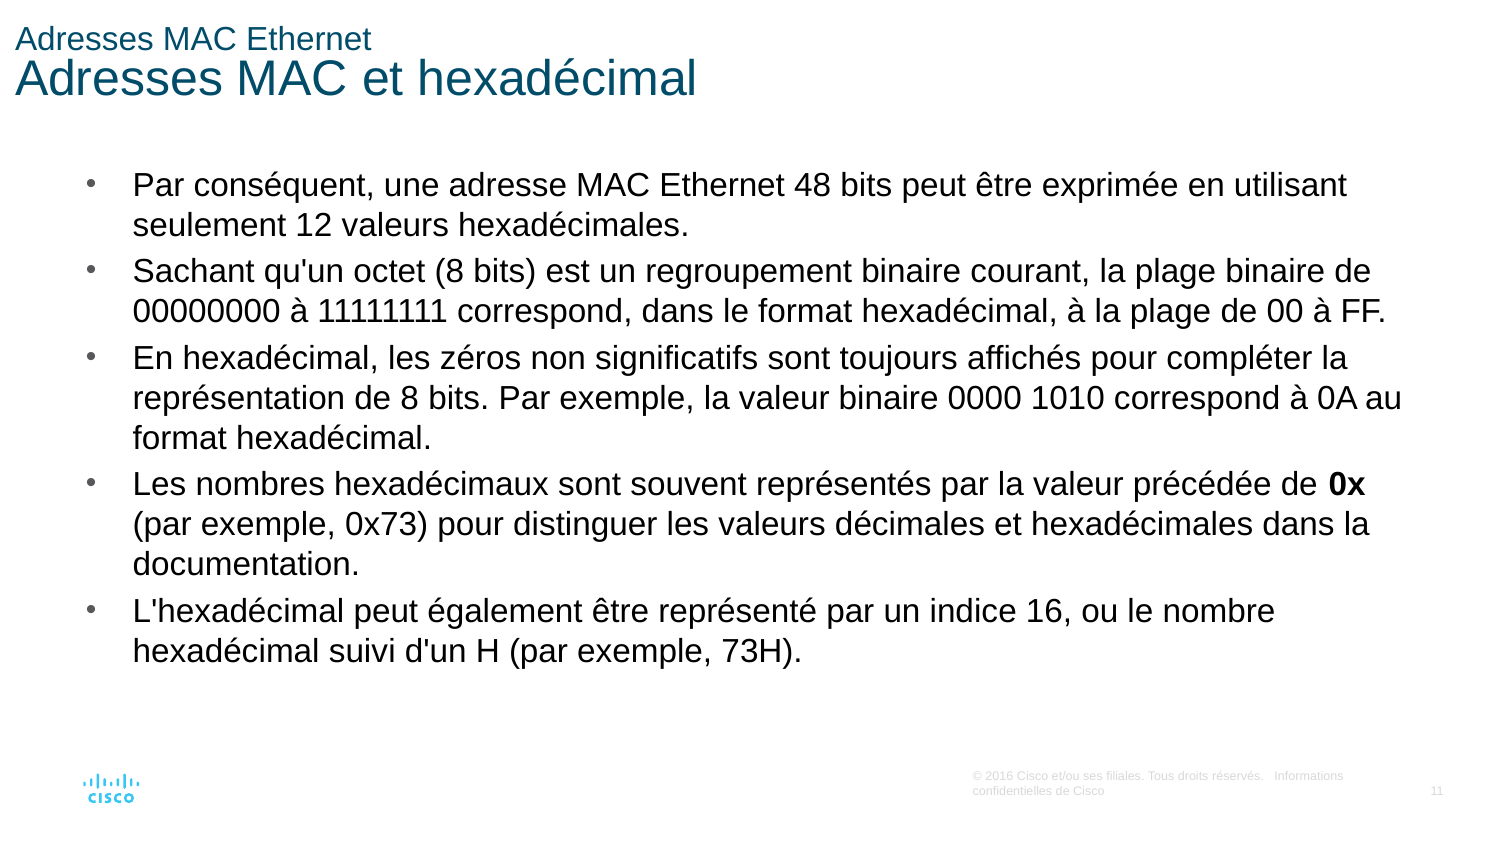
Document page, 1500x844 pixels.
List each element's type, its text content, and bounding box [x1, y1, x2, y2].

list Par conséquent, une adresse MAC Ethernet 48 bits peut être exprimée en utilisant seulement 12 valeurs hexadécimales. Sachant qu'un octet (8 bits) est un regroupement binaire courant, la plage binaire de 00000000 à 11111111 correspond, dans le format hexadécimal, à la plage de 00 à FF. En hexadécimal, les zéros non significatifs sont toujours affichés pour compléter la représentation de 8 bits. Par exemple, la valeur binaire 0000 1010 correspond à 0A au format hexadécimal. Les nombres hexadécimaux sont souvent représentés par la valeur précédée de 0x (par exemple, 0x73) pour distinguer les valeurs décimales et hexadécimales dans la documentation. L'hexadécimal peut également être représenté par un indice 16, ou le nombre hexadécimal suivi d'un H (par exemple, 73H). [70, 155, 1430, 660]
title Adresses MAC Ethernet Adresses MAC et hexadécimal [0, 5, 1369, 126]
